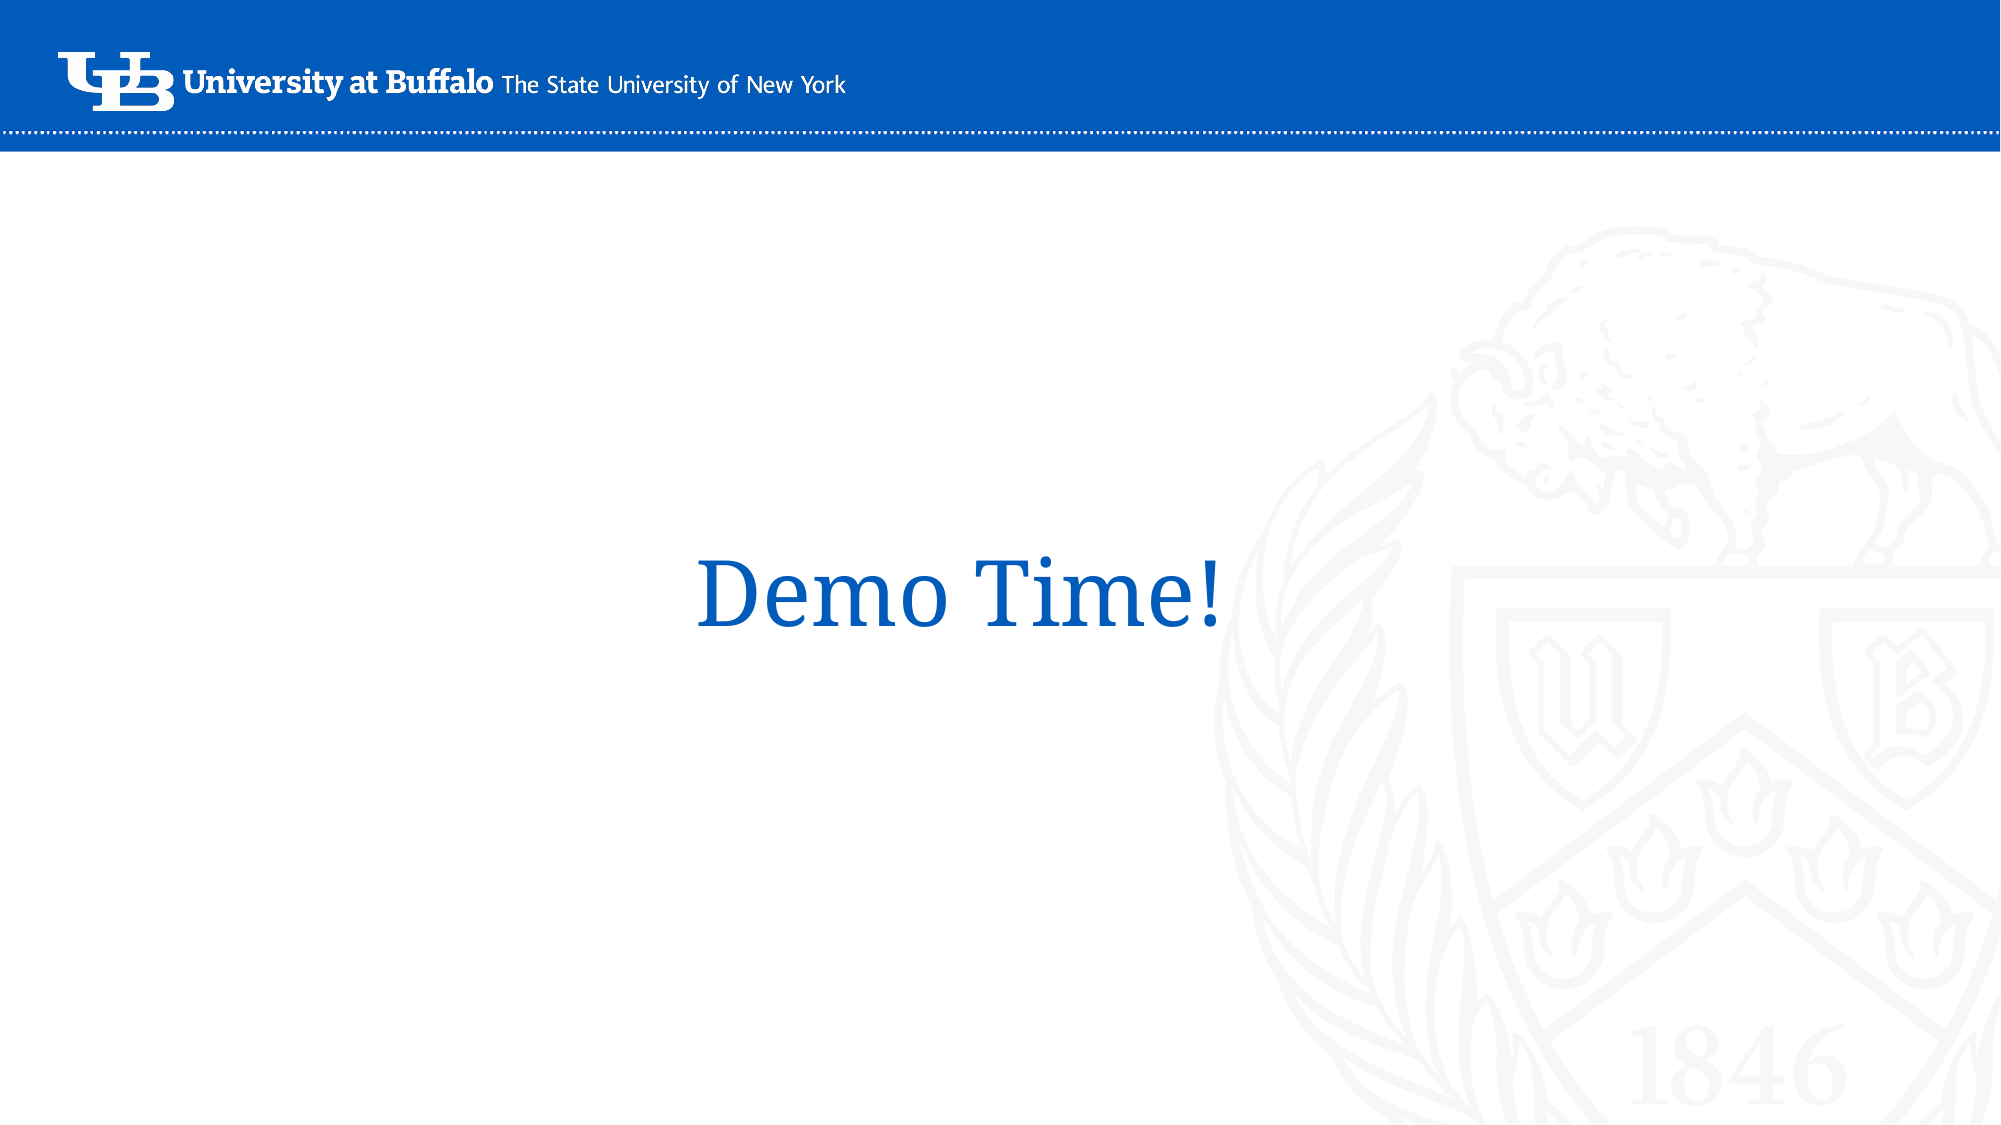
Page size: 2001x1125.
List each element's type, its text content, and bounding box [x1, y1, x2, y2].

picture [0, 0, 2001, 1125]
title Demo Time! [680, 538, 2000, 654]
